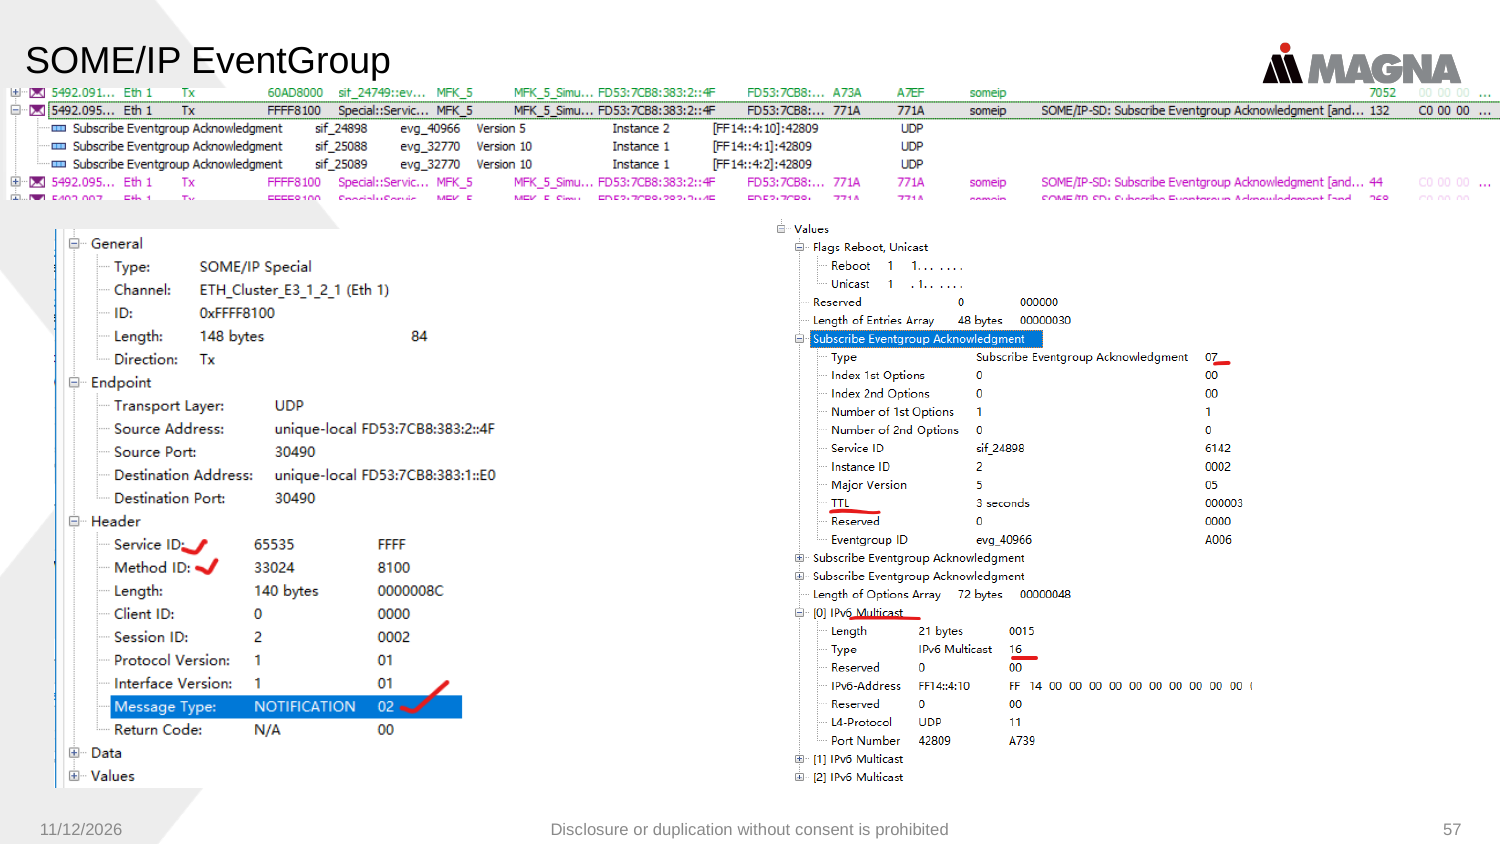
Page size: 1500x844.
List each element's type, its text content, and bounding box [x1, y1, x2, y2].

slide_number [24, 817, 250, 841]
text_box SOME/IP EventGroup [10, 28, 435, 87]
slide_number 57 [1251, 817, 1477, 841]
picture [773, 218, 1252, 788]
footer Disclosure or duplication without consent is prohibited [262, 817, 1238, 841]
picture [2, 88, 1500, 200]
picture [53, 229, 513, 788]
picture [1260, 40, 1464, 86]
